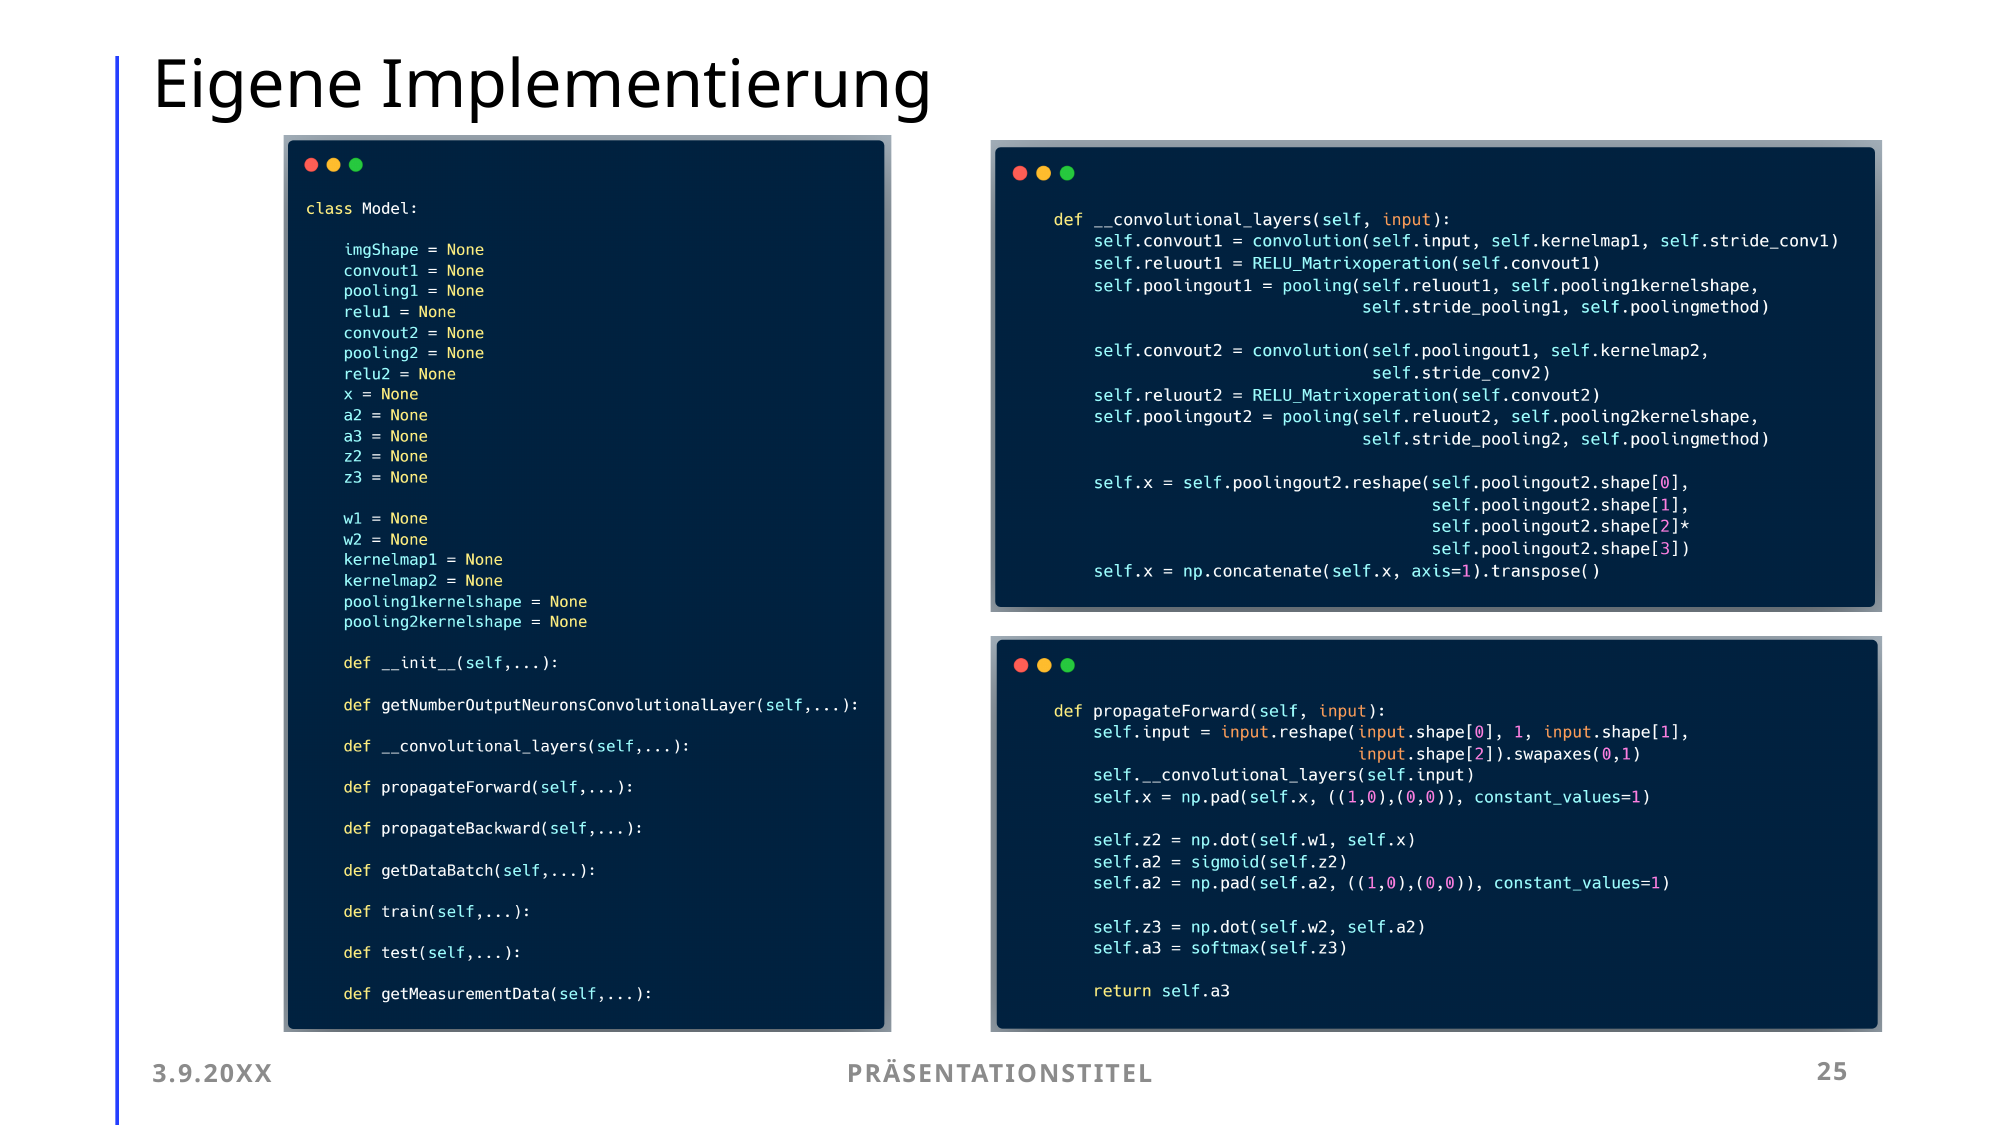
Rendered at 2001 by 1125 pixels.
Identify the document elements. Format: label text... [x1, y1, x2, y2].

footer Präsentationstitel [662, 1042, 1338, 1103]
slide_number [137, 1042, 588, 1103]
slide_number 25 [1412, 1042, 1863, 1103]
picture [283, 135, 892, 1032]
title Eigene Implementierung [137, 37, 1079, 130]
picture [990, 140, 1883, 612]
picture [990, 636, 1883, 1032]
